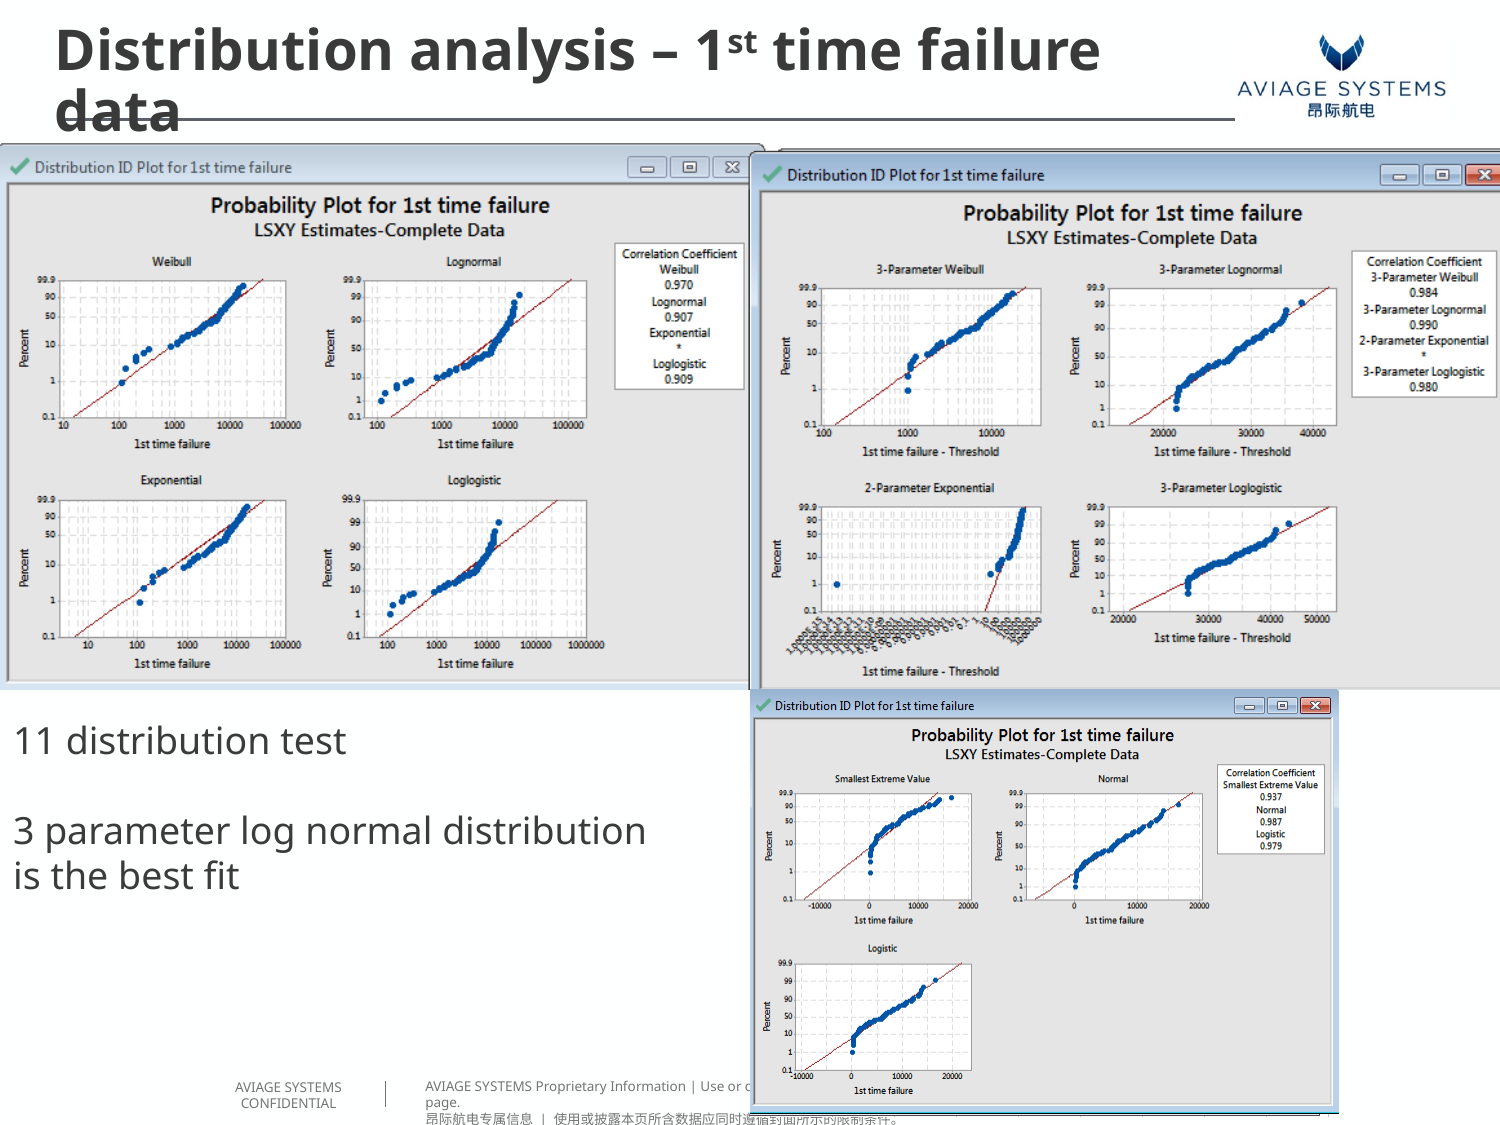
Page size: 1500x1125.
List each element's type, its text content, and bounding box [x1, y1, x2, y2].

picture [0, 142, 1500, 1117]
picture [1236, 34, 1450, 120]
title Distribution analysis – 1st time failure data [40, 43, 1195, 122]
text_box 11 distribution test 3 parameter log normal distribution is the best fit [0, 709, 672, 905]
